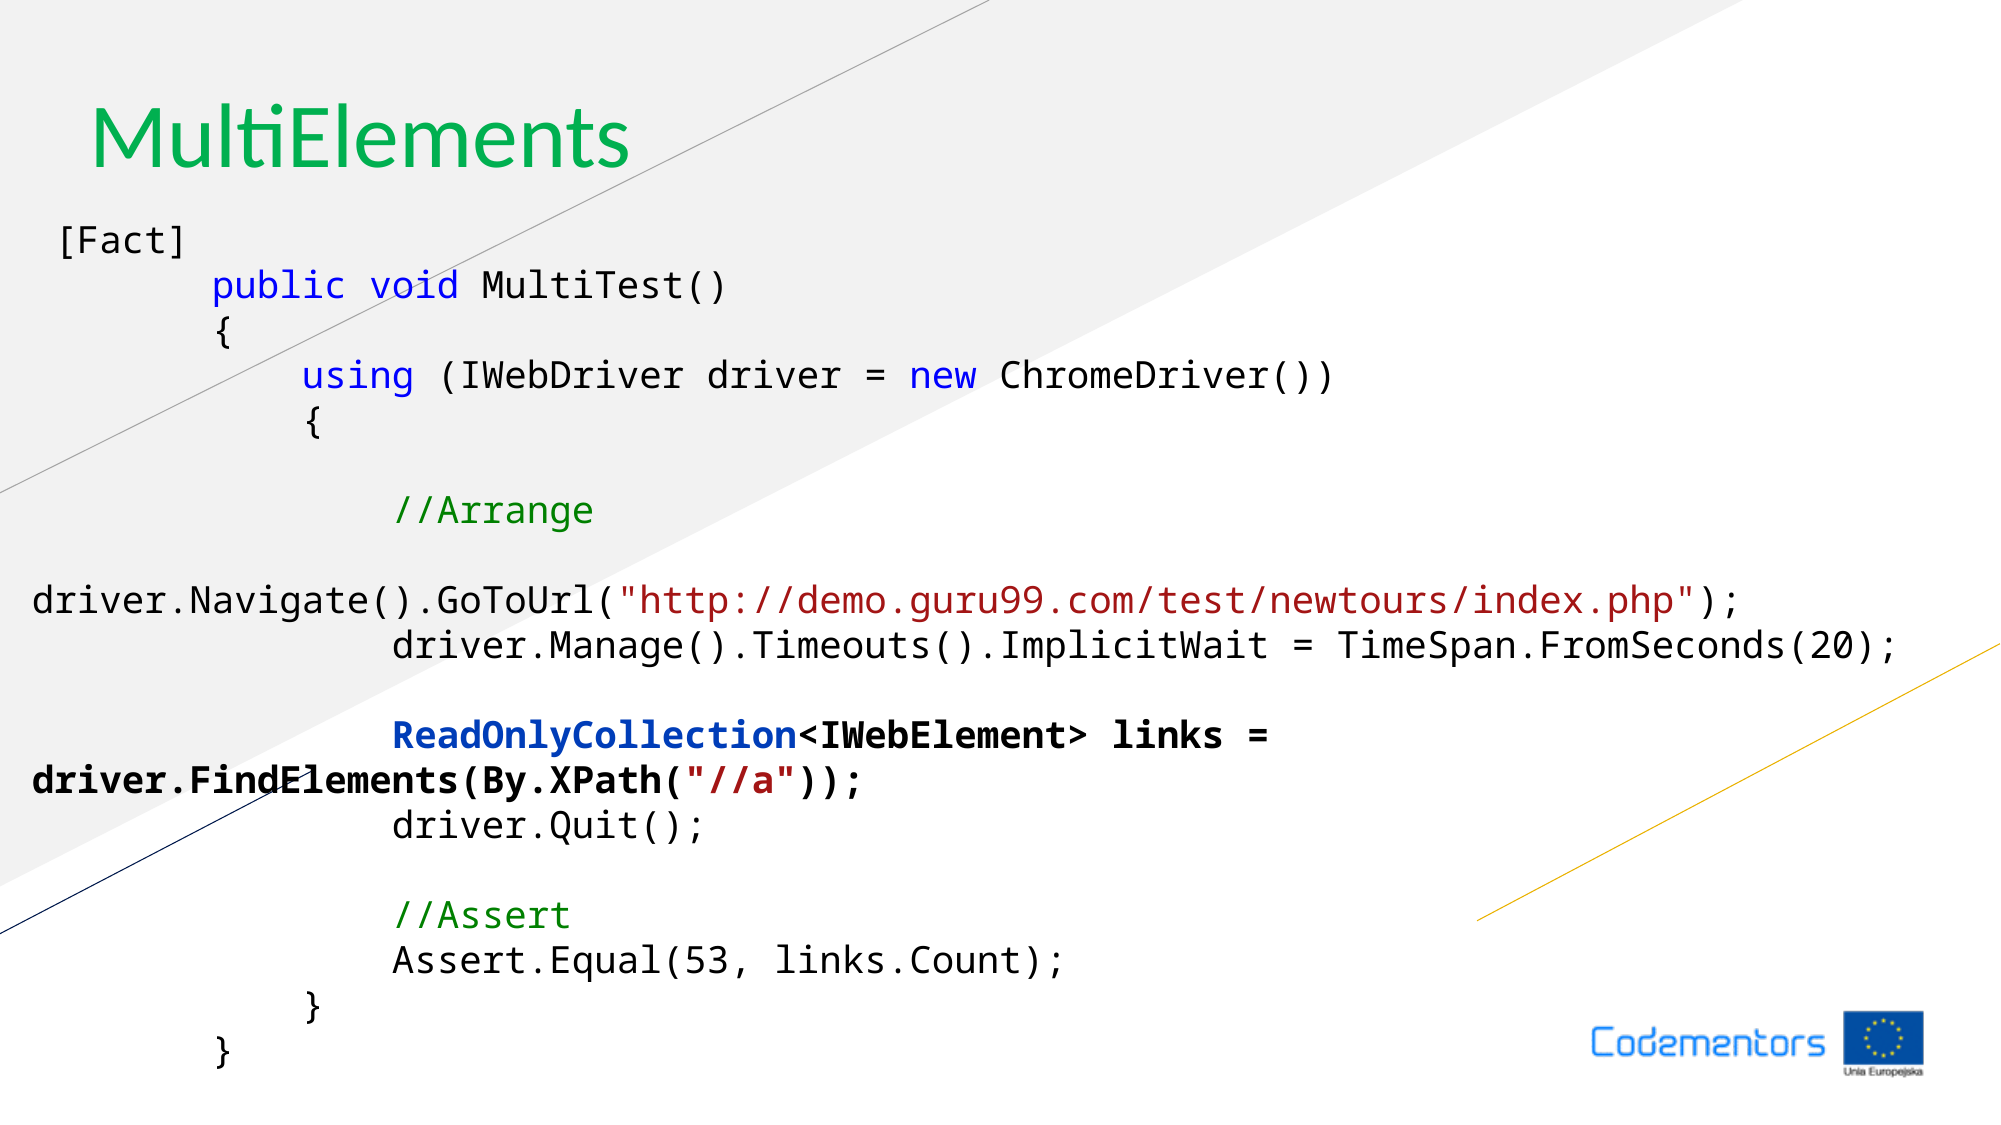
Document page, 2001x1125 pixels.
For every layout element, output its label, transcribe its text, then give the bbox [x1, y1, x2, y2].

text_box MultiElements [74, 68, 1544, 194]
picture [1591, 994, 1941, 1095]
text_box [Fact] public void MultiTest() { using (IWebDriver driver = new ChromeDriver()) { //Arrange driver.Navigate().GoToUrl("http://demo.guru99.com/test/newtours/index.php"); driver.Manage().Timeouts().ImplicitWait = TimeSpan.FromSeconds(20); ReadOnlyCollection<IWebElement> links = driver.FindElements(By.XPath("//a")); driver.Quit(); //Assert Assert.Equal(53, links.Count); } } [17, 208, 1983, 1079]
